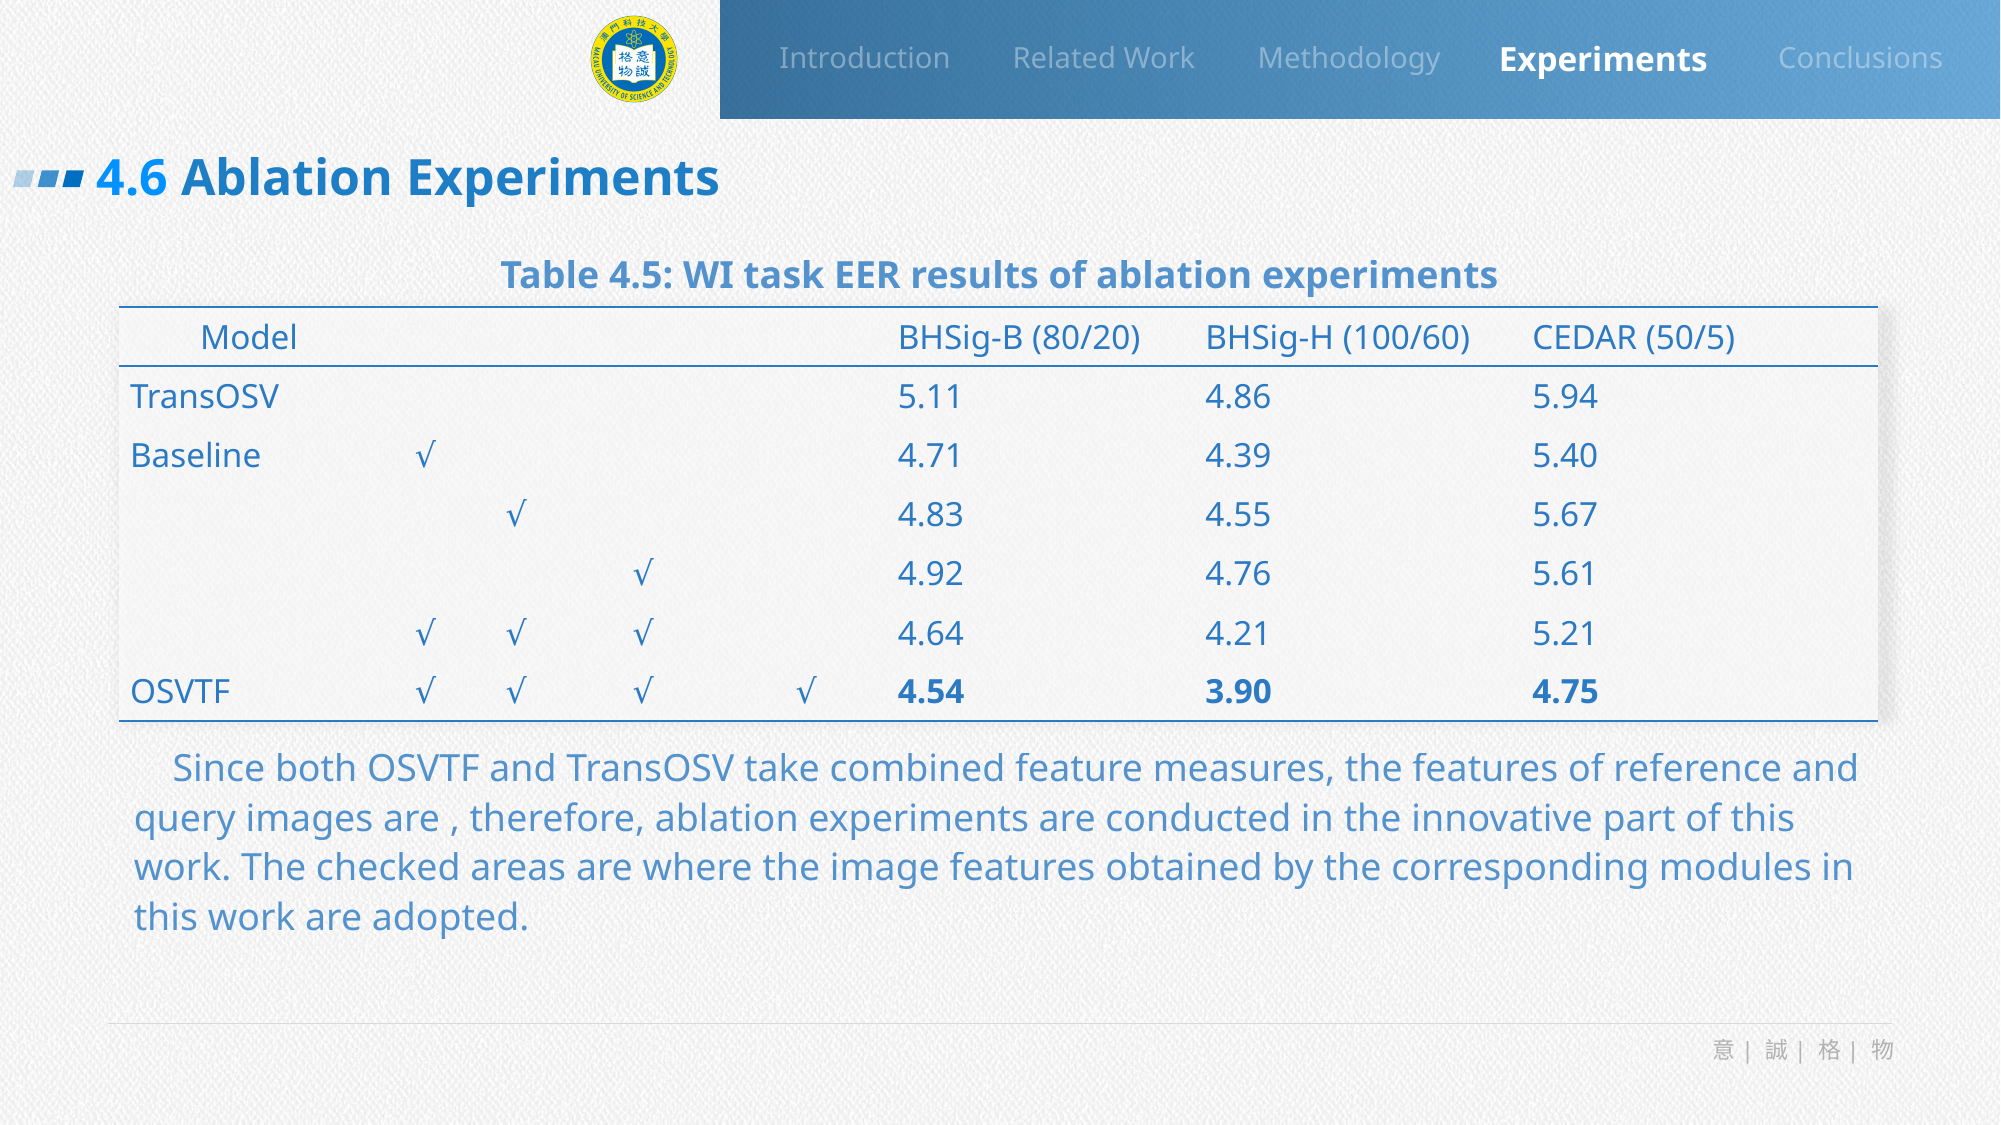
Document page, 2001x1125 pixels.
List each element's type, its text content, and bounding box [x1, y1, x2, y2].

text_box 4.6 Ablation Experiments [82, 137, 1040, 213]
text_box Table 4.5: WI task EER results of ablation experiments [401, 239, 1598, 304]
text_box Methodology [1225, 35, 1474, 98]
picture [590, 15, 678, 103]
text_box Introduction [745, 35, 984, 98]
text_box Experiments [1474, 35, 1736, 98]
text_box Conclusions [1736, 35, 1985, 98]
table_cell BHSig-B 80/20 [0, 0, 2001, 1125]
text_box [118, 306, 1879, 722]
text_box Related Work [984, 35, 1224, 98]
